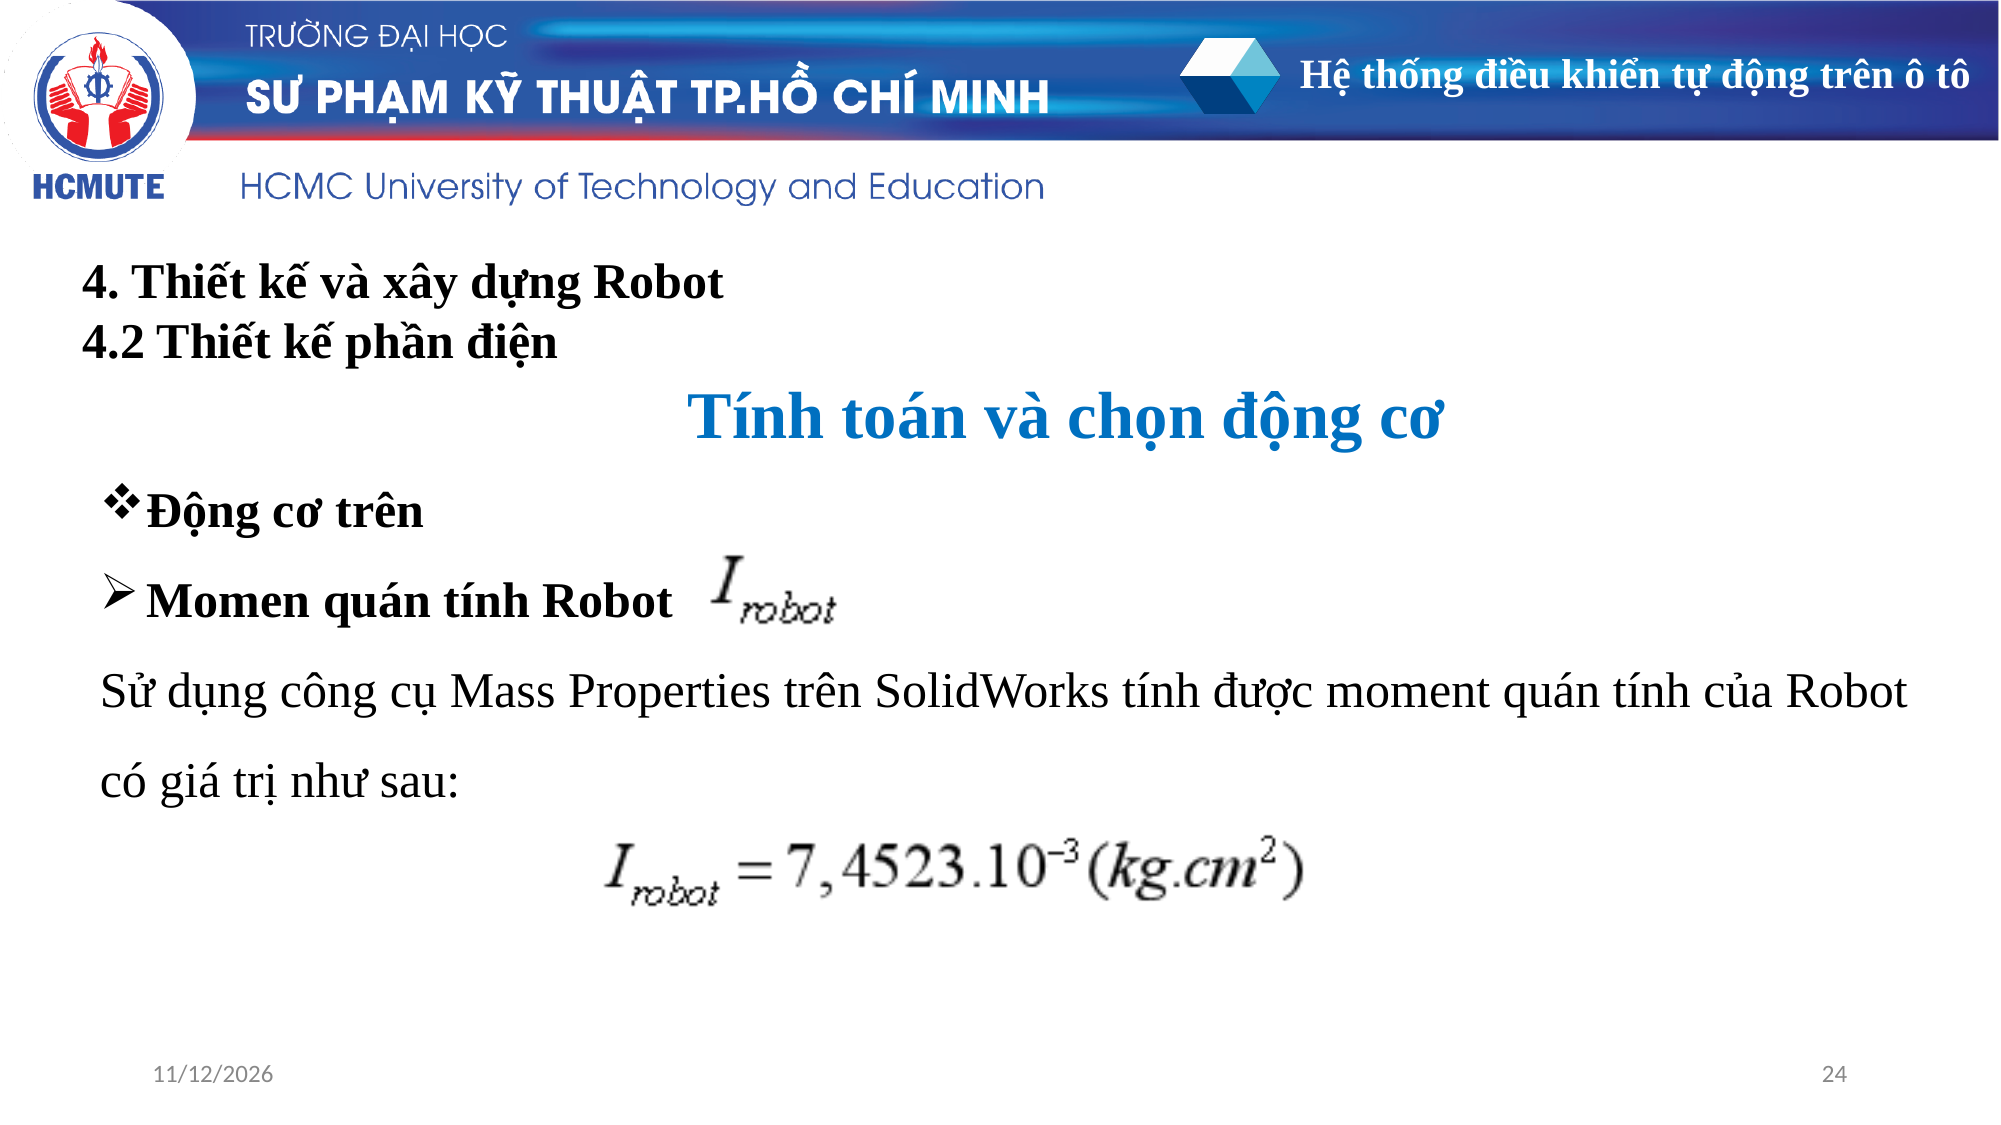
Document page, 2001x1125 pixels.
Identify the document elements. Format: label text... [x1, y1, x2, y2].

text_box Tính toán và chọn động cơ [672, 364, 1788, 440]
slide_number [137, 1042, 588, 1103]
picture [0, 0, 2000, 207]
text_box 4. Thiết kế và xây dựng Robot 4.2 Thiết kế phần điện [68, 240, 1932, 376]
slide_number 24 [1412, 1042, 1863, 1103]
picture [596, 823, 1318, 921]
text_box Động cơ trên Momen quán tính Robot Sử dụng công cụ Mass Properties trên SolidWorks tính được moment quán tính của Robot có giá trị như sau: [84, 440, 1925, 995]
picture [703, 545, 852, 643]
